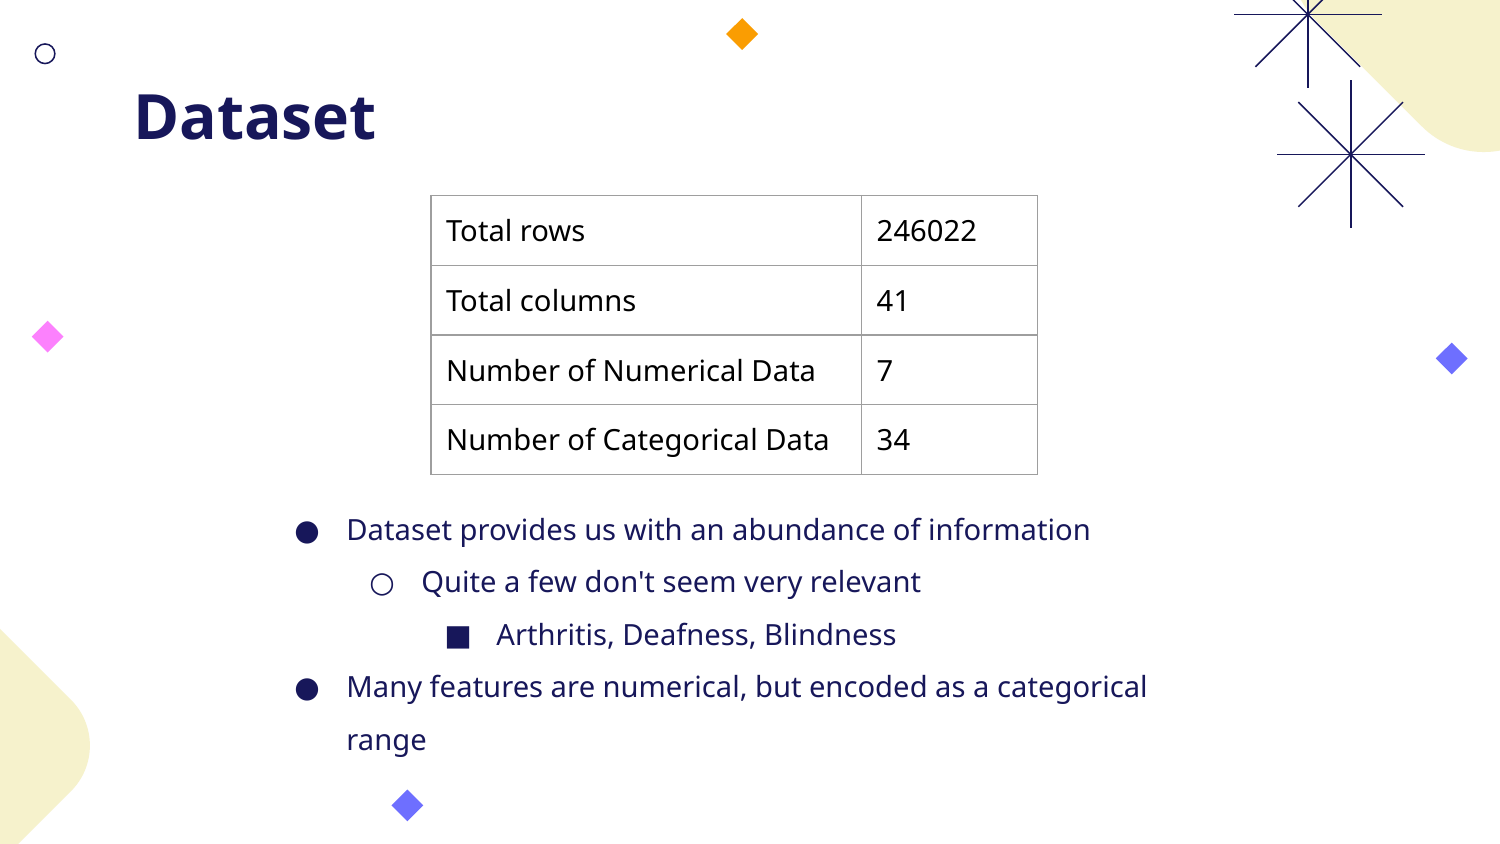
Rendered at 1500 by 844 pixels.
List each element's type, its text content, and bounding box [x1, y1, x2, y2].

table_cell 41 [862, 266, 1037, 334]
table_cell Total columns [432, 266, 861, 334]
text_box Dataset provides us with an abundance of information Quite a few don't seem very relevant Arthritis, Deafness, Blindness Many features are numerical, but encoded as a categorical range [256, 478, 1244, 714]
title Dataset [118, 72, 1382, 167]
table_cell 7 [862, 336, 1037, 404]
table_cell Number of Categorical Data [432, 405, 861, 474]
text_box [1276, 80, 1425, 229]
table_cell 34 [862, 405, 1037, 474]
table_header 246022 [862, 196, 1037, 265]
table_cell Number of Numerical Data [432, 336, 861, 404]
table_header Total rows [432, 196, 861, 265]
